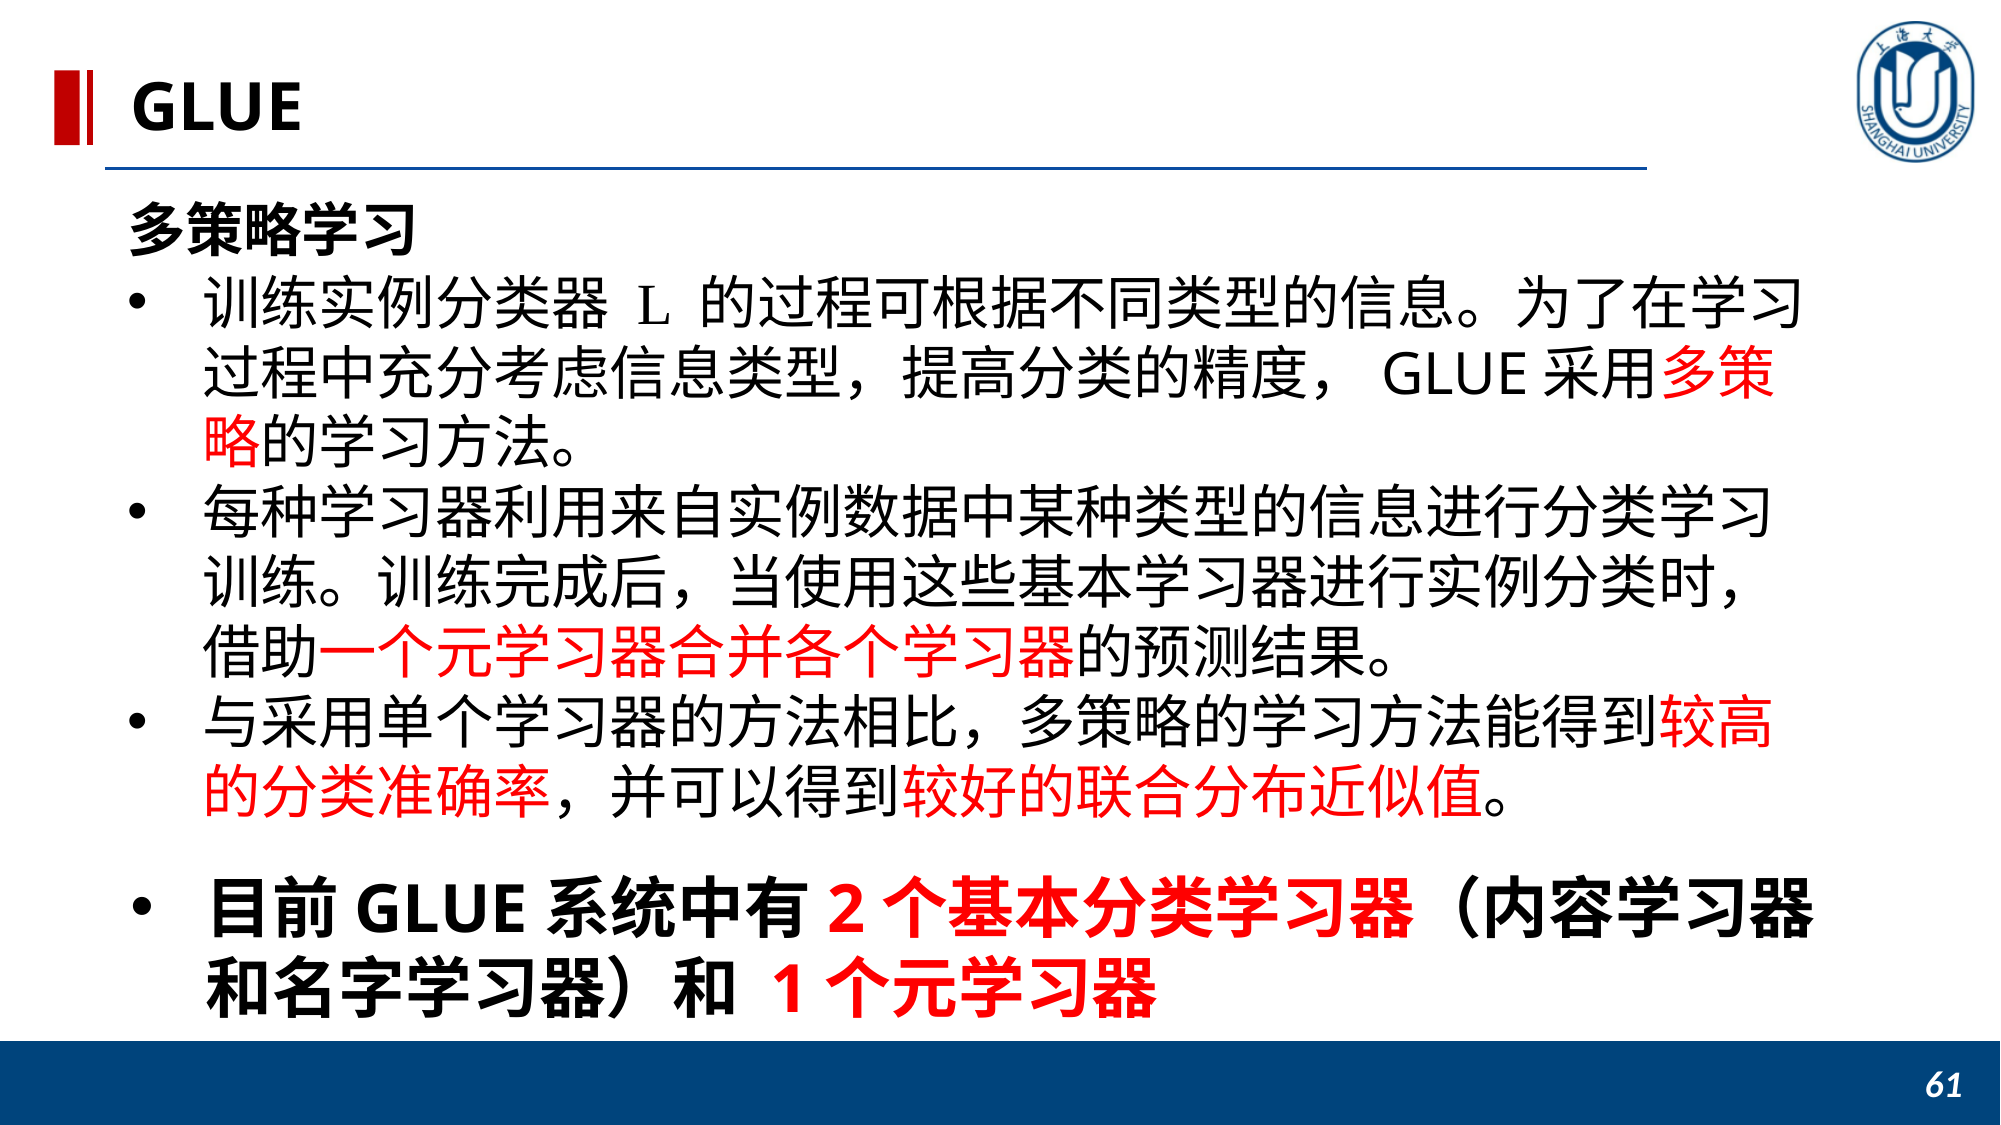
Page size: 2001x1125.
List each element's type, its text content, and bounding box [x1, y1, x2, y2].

text_box 多策略学习 [112, 185, 529, 258]
text_box 目前GLUE系统中有2个基本分类学习器（内容学习器和名字学习器）和 1个元学习器 [115, 858, 1844, 1033]
picture [1855, 21, 1978, 163]
text_box 训练实例分类器 L 的过程可根据不同类型的信息。为了在学习过程中充分考虑信息类型，提高分类的精度，GLUE采用多策略的学习方法。 每种学习器利用来自实例数据中某种类型的信息进行分类学习训练。训练完成后，当使用这些基本学习器进行实例分类时，借助一个元学习器合并各个学习器的预测结果。 与采用单个学习器的方法相比，多策略的学习方法能得到较高的分类准确率，并可以得到较好的联合分布近似值。 [112, 258, 1844, 833]
text_box GLUE [115, 56, 677, 152]
slide_number 61 [1762, 1052, 1978, 1113]
